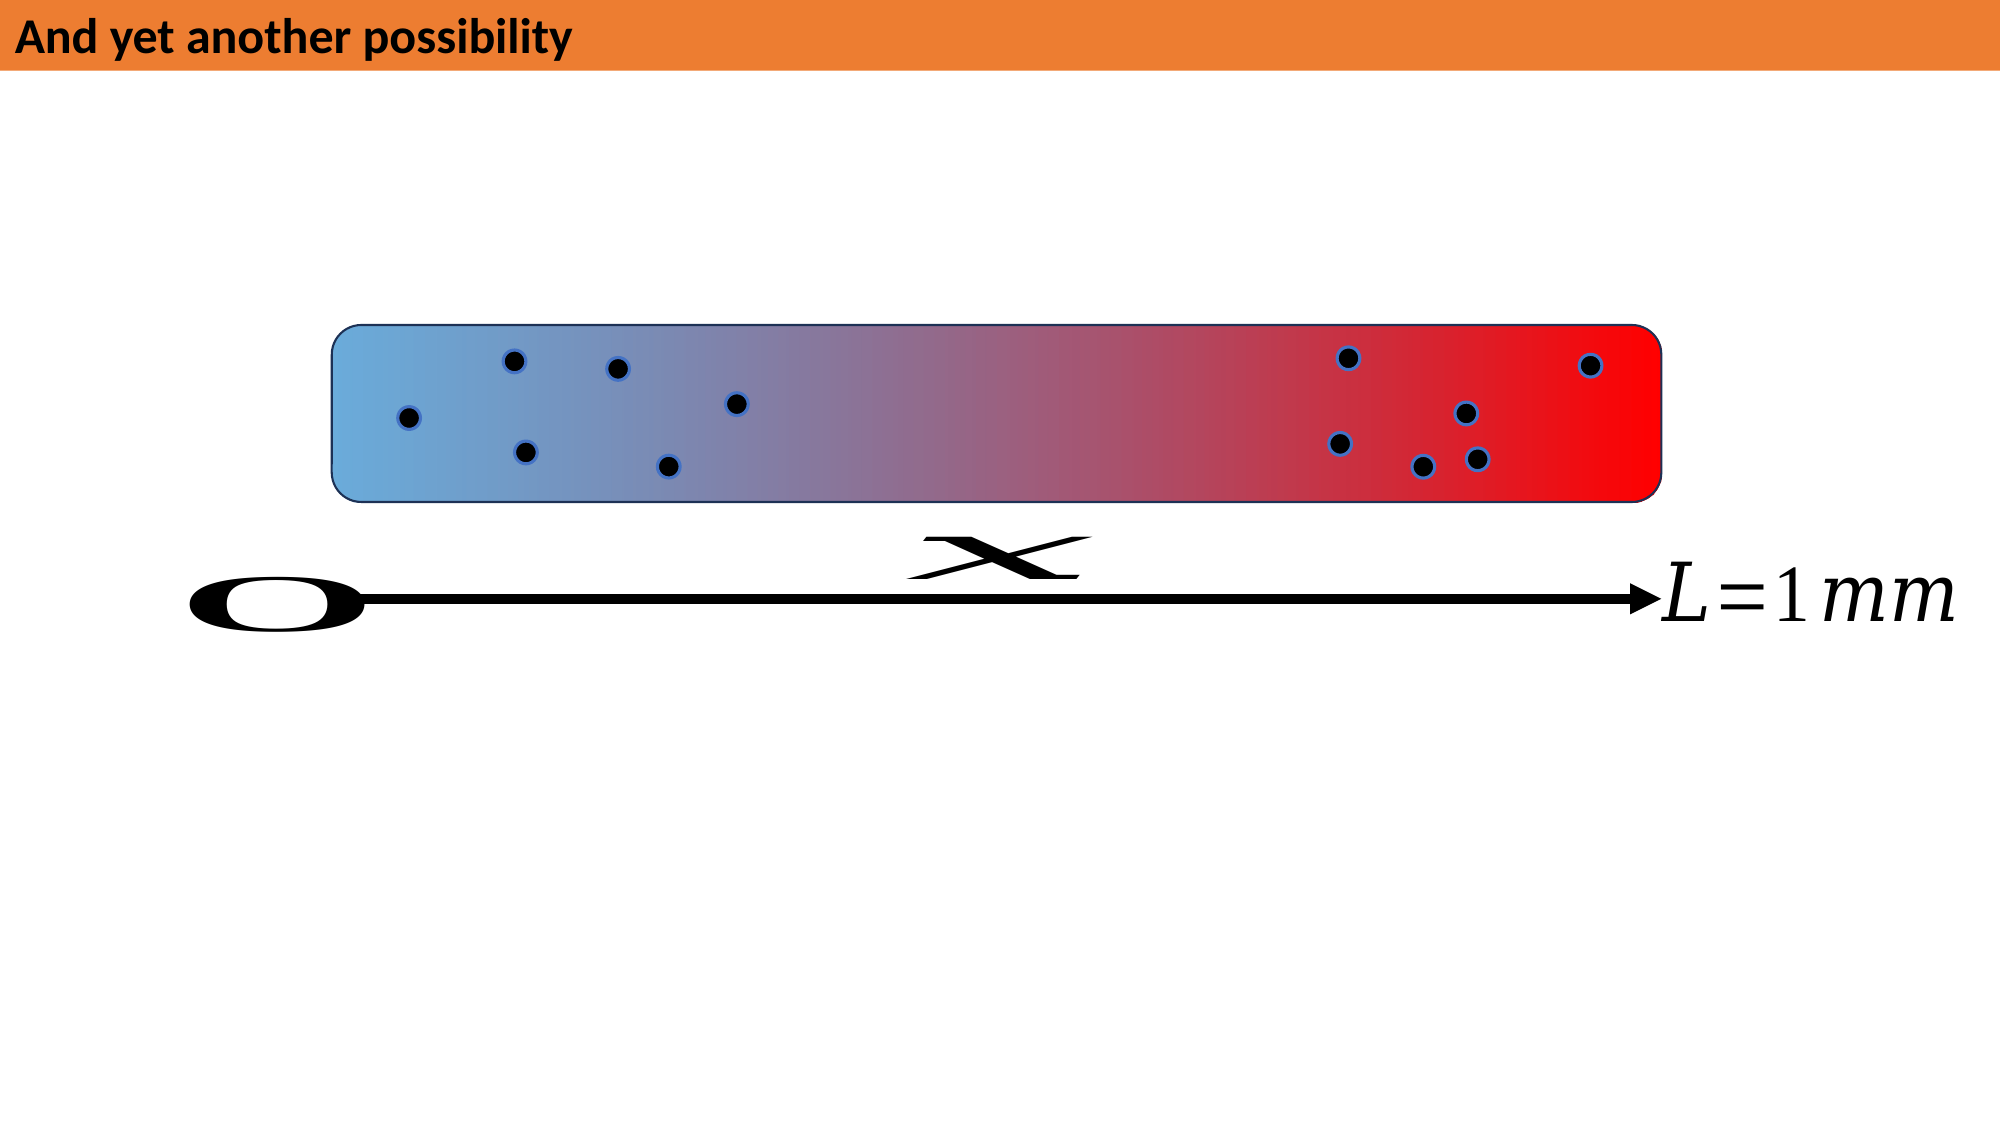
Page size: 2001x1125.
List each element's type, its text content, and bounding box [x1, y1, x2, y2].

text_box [174, 507, 1662, 651]
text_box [331, 324, 1662, 502]
text_box And yet another possibility [0, 0, 2000, 71]
